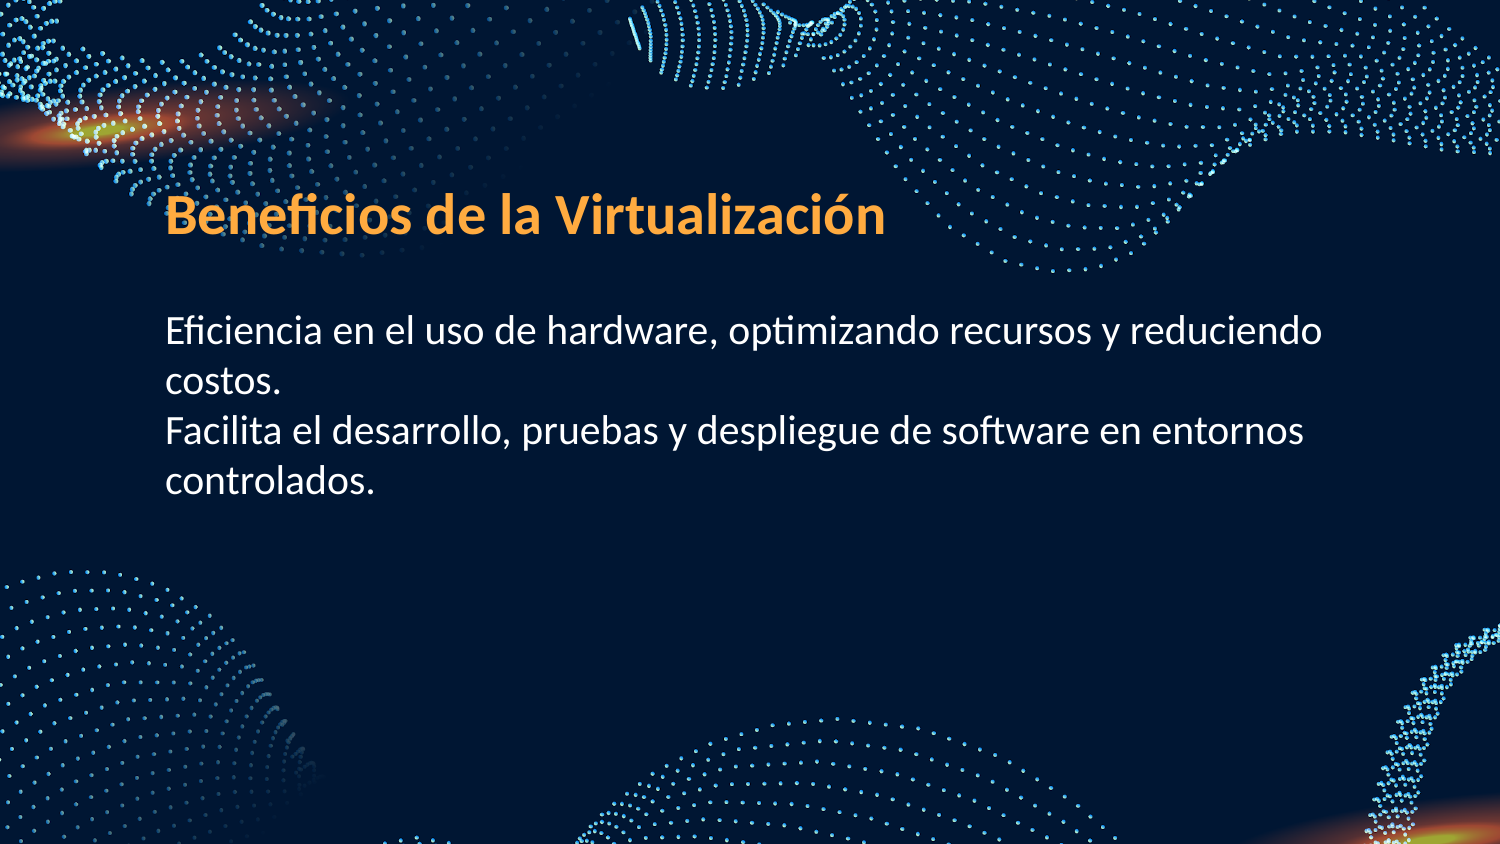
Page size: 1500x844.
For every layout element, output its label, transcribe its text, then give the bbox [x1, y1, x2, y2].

text_box Eficiencia en el uso de hardware, optimizando recursos y reduciendo costos. Facilita el desarrollo, pruebas y despliegue de software en entornos controlados. [149, 295, 1350, 511]
text_box Beneficios de la Virtualización [149, 168, 1350, 254]
